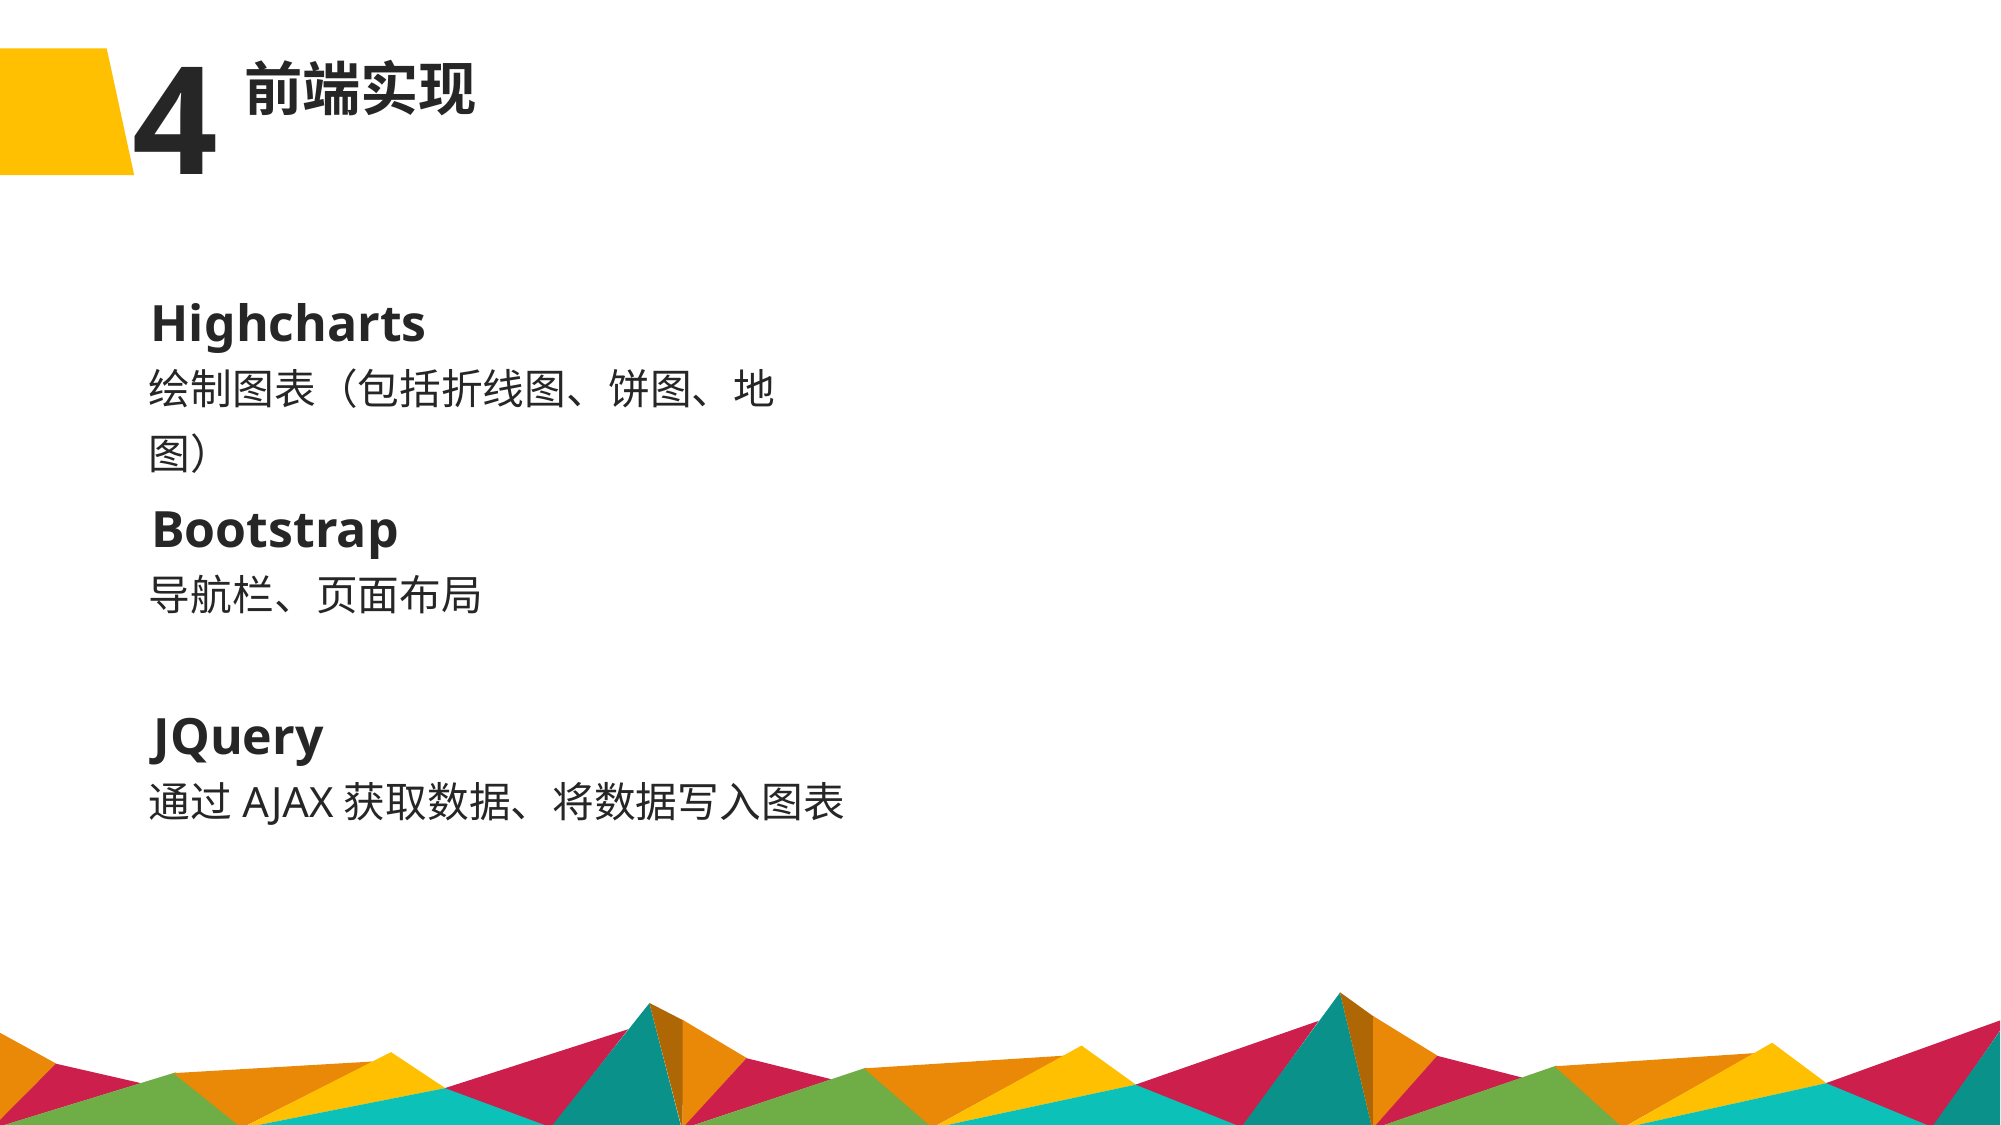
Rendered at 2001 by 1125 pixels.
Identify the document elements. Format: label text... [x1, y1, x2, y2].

list 4 [118, 37, 230, 186]
list 前端实现 [229, 53, 748, 129]
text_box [134, 266, 870, 422]
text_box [134, 679, 870, 835]
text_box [134, 472, 870, 628]
